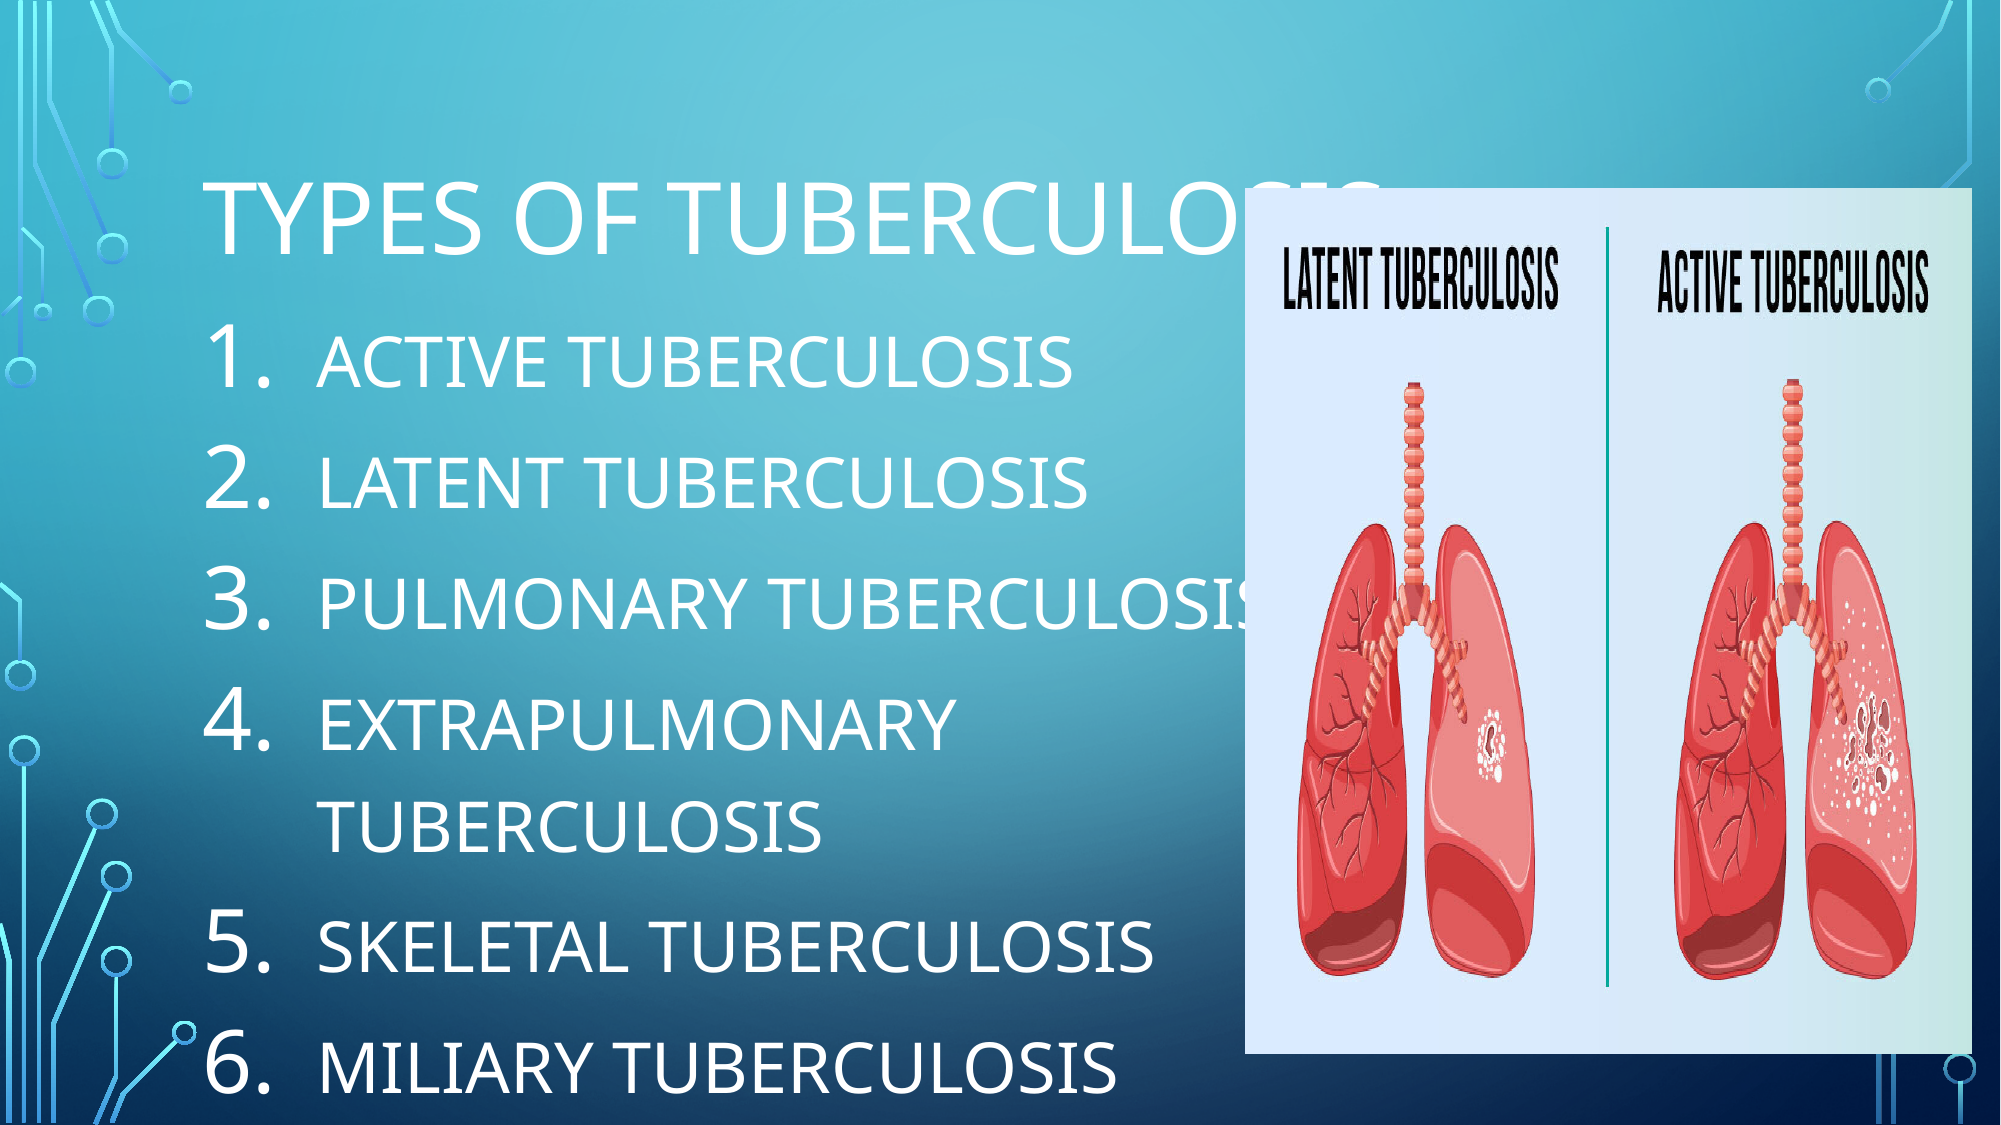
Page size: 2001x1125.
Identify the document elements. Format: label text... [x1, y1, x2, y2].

picture [1245, 188, 1972, 1054]
list ACTIVE TUBERCULOSIS LATENT TUBERCULOSIS PULMONARY TUBERCULOSIS EXTRAPULMONARY TUBERCULOSIS SKELETAL TUBERCULOSIS MILIARY TUBERCULOSIS [187, 292, 1317, 1125]
title Types of tuberculosis [187, 101, 1813, 292]
